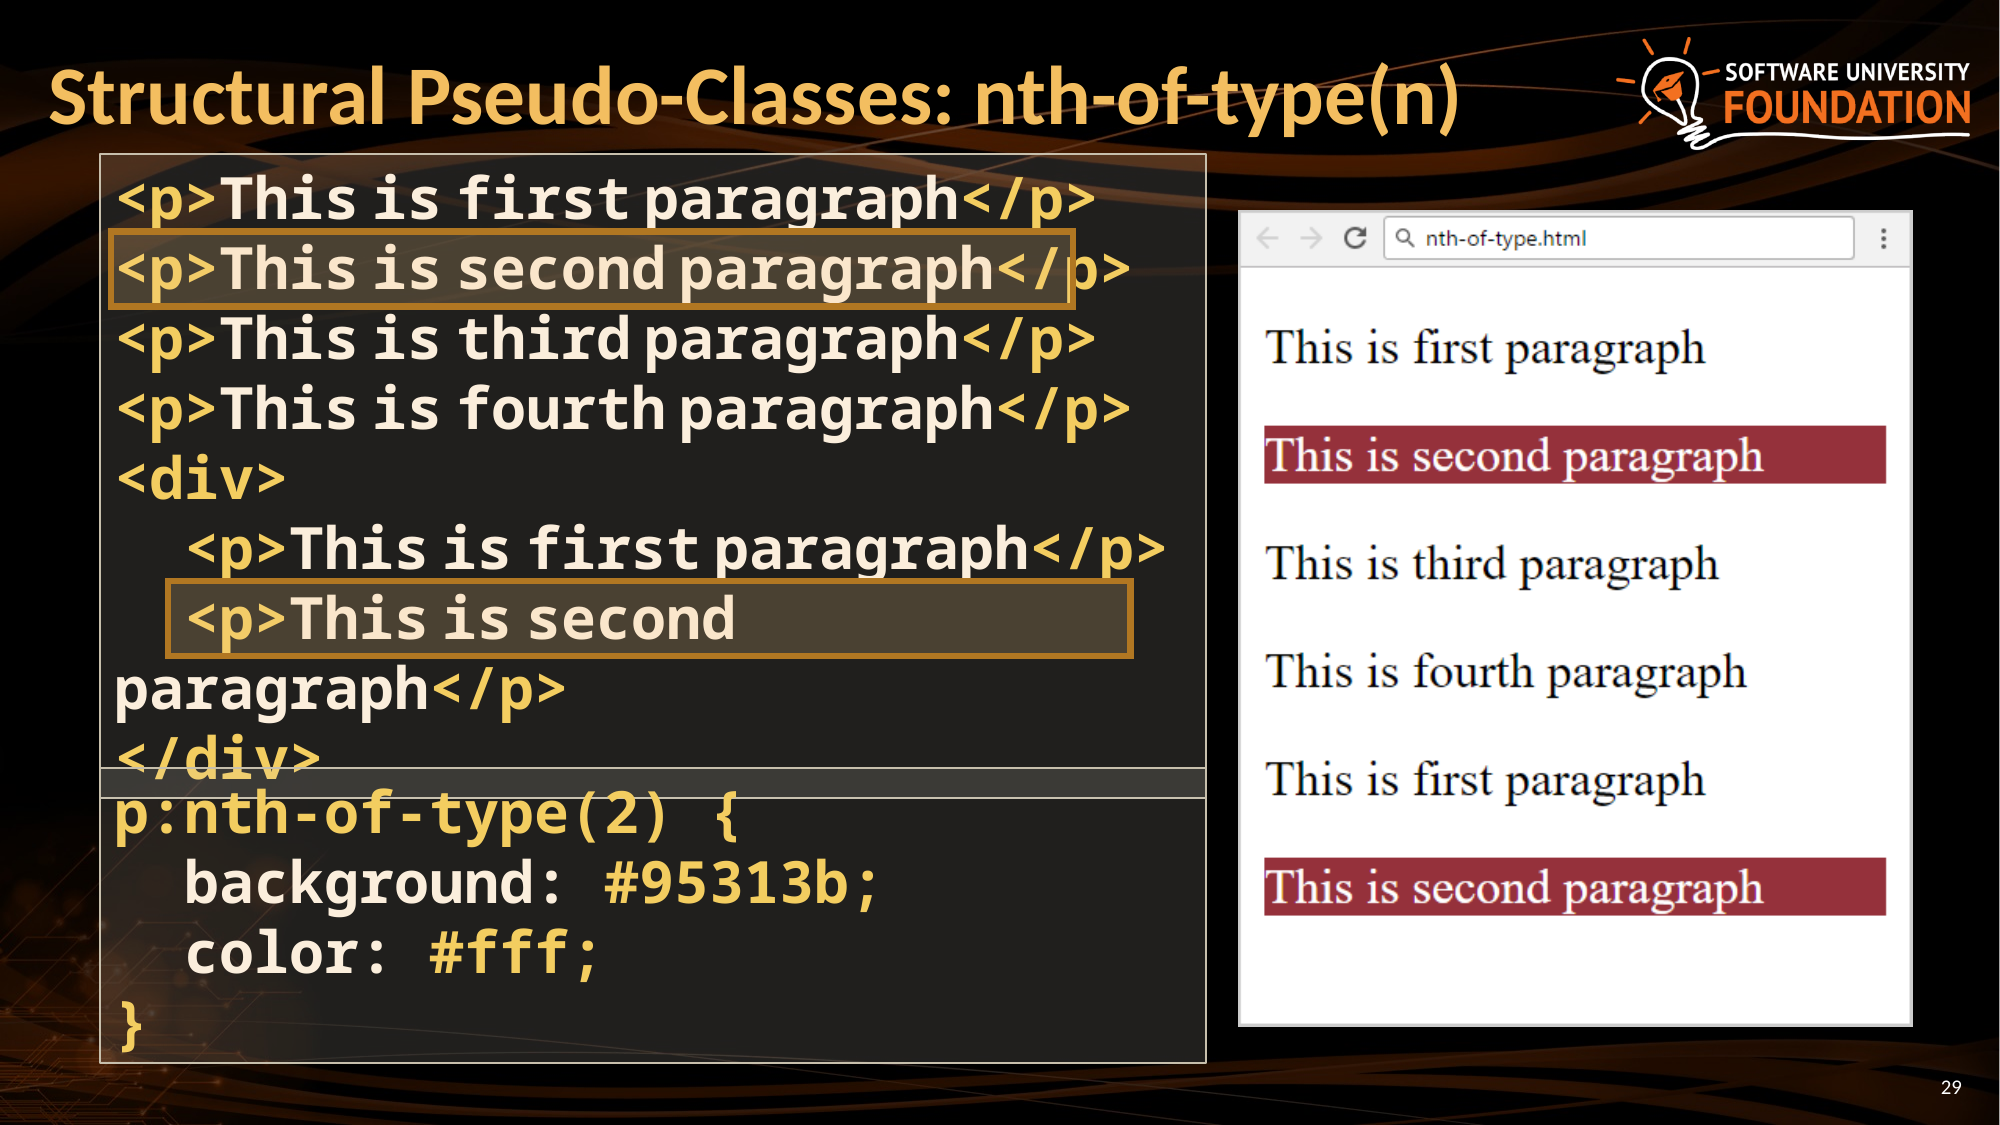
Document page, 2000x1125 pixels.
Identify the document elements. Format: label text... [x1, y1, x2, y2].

slide_number 29 [1897, 1070, 1968, 1103]
text_box [110, 230, 1074, 307]
text_box [167, 580, 1132, 657]
title Structural Pseudo-Classes: nth-of-type(n) [30, 6, 1602, 189]
text_box p:nth-of-type(2) { background: #95313b; color: #fff; } [99, 768, 1207, 1063]
picture [0, 0, 2000, 1125]
text_box <p>This is first paragraph</p> <p>This is second paragraph</p> <p>This is third paragraph</p> <p>This is fourth paragraph</p> <div> <p>This is first paragraph</p> <p>This is second paragraph</p> </div> [99, 153, 1207, 768]
